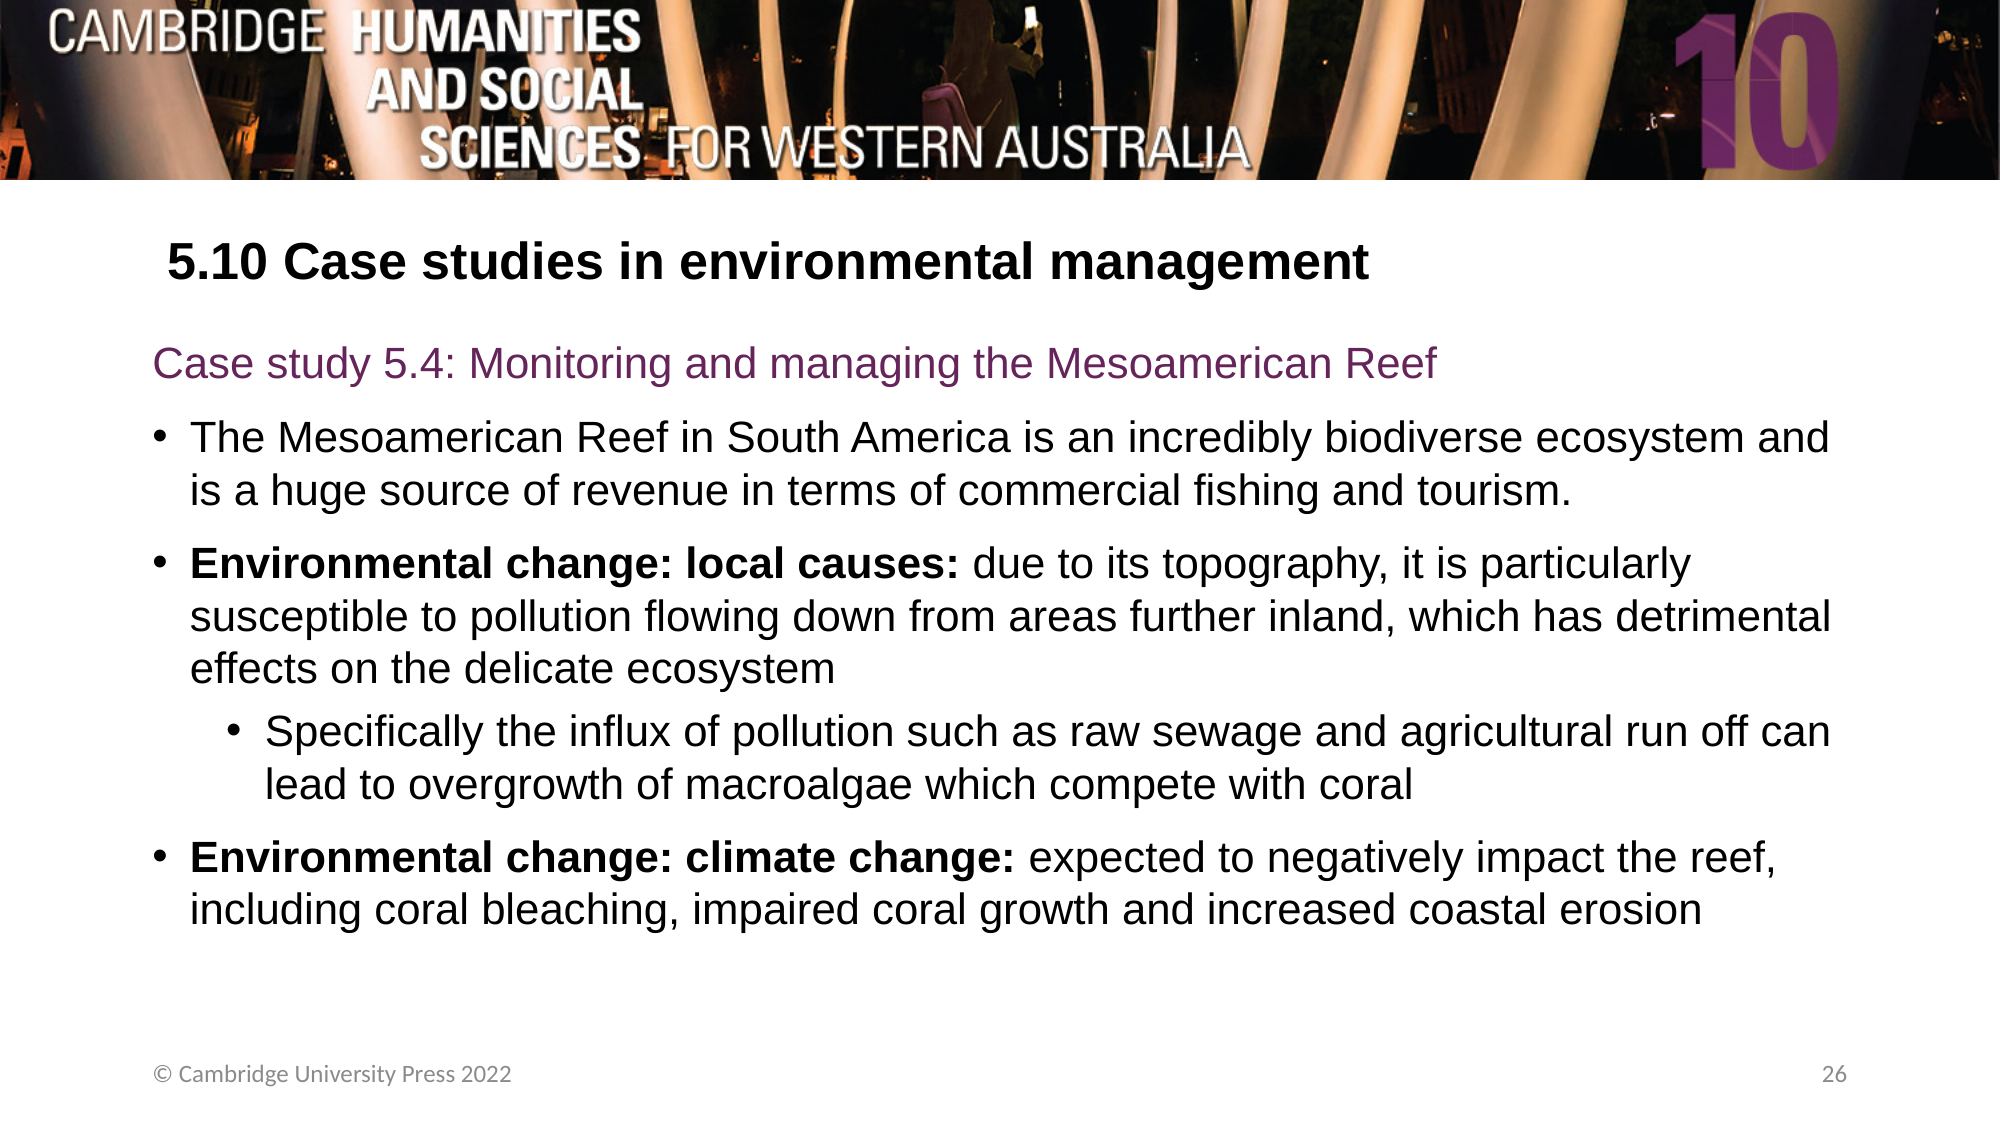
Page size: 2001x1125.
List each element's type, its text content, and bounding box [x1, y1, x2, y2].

picture [0, 0, 2000, 180]
slide_number © Cambridge University Press 2022 [137, 1042, 588, 1103]
title 5.10 Case studies in environmental management [137, 192, 1863, 332]
list The Mesoamerican Reef in South America is an incredibly biodiverse ecosystem and is a huge source of revenue in terms of commercial fishing and tourism. Environmental change: local causes: due to its topography, it is particularly susceptible to pollution flowing down from areas further inland, which has detrimental effects on the delicate ecosystem Specifically the influx of pollution such as raw sewage and agricultural run off can lead to overgrowth of macroalgae which compete with coral Environmental change: climate change: expected to negatively impact the reef, including coral bleaching, impaired coral growth and increased coastal erosion [137, 402, 1863, 1030]
text_box [1129, 237, 1160, 299]
list Case study 5.4: Monitoring and managing the Mesoamerican Reef [137, 332, 1863, 402]
text_box 26 [1664, 1042, 1863, 1103]
